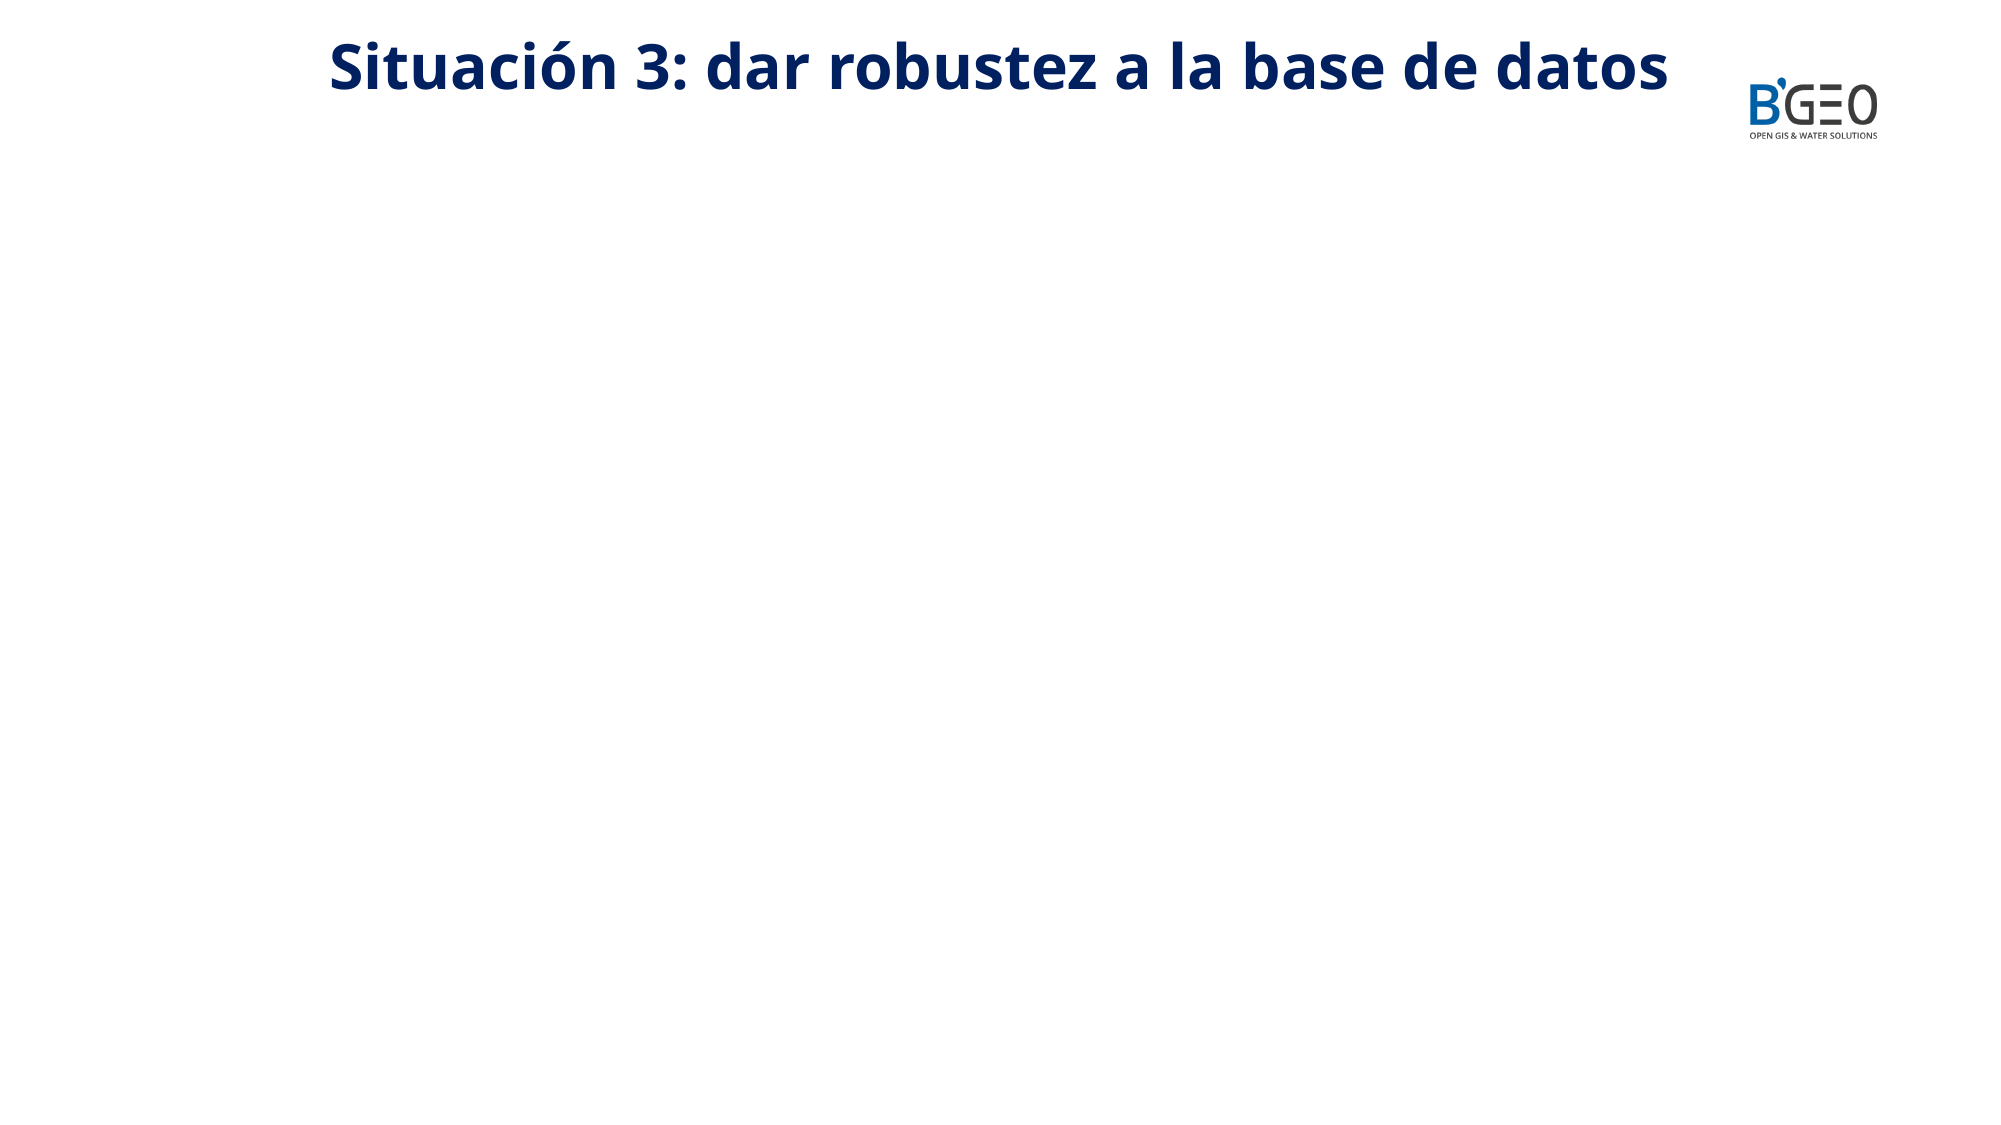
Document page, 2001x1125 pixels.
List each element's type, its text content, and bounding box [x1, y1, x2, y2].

text_box Situación 3: dar robustez a la base de datos [0, 0, 2000, 129]
picture [1750, 129, 1877, 139]
